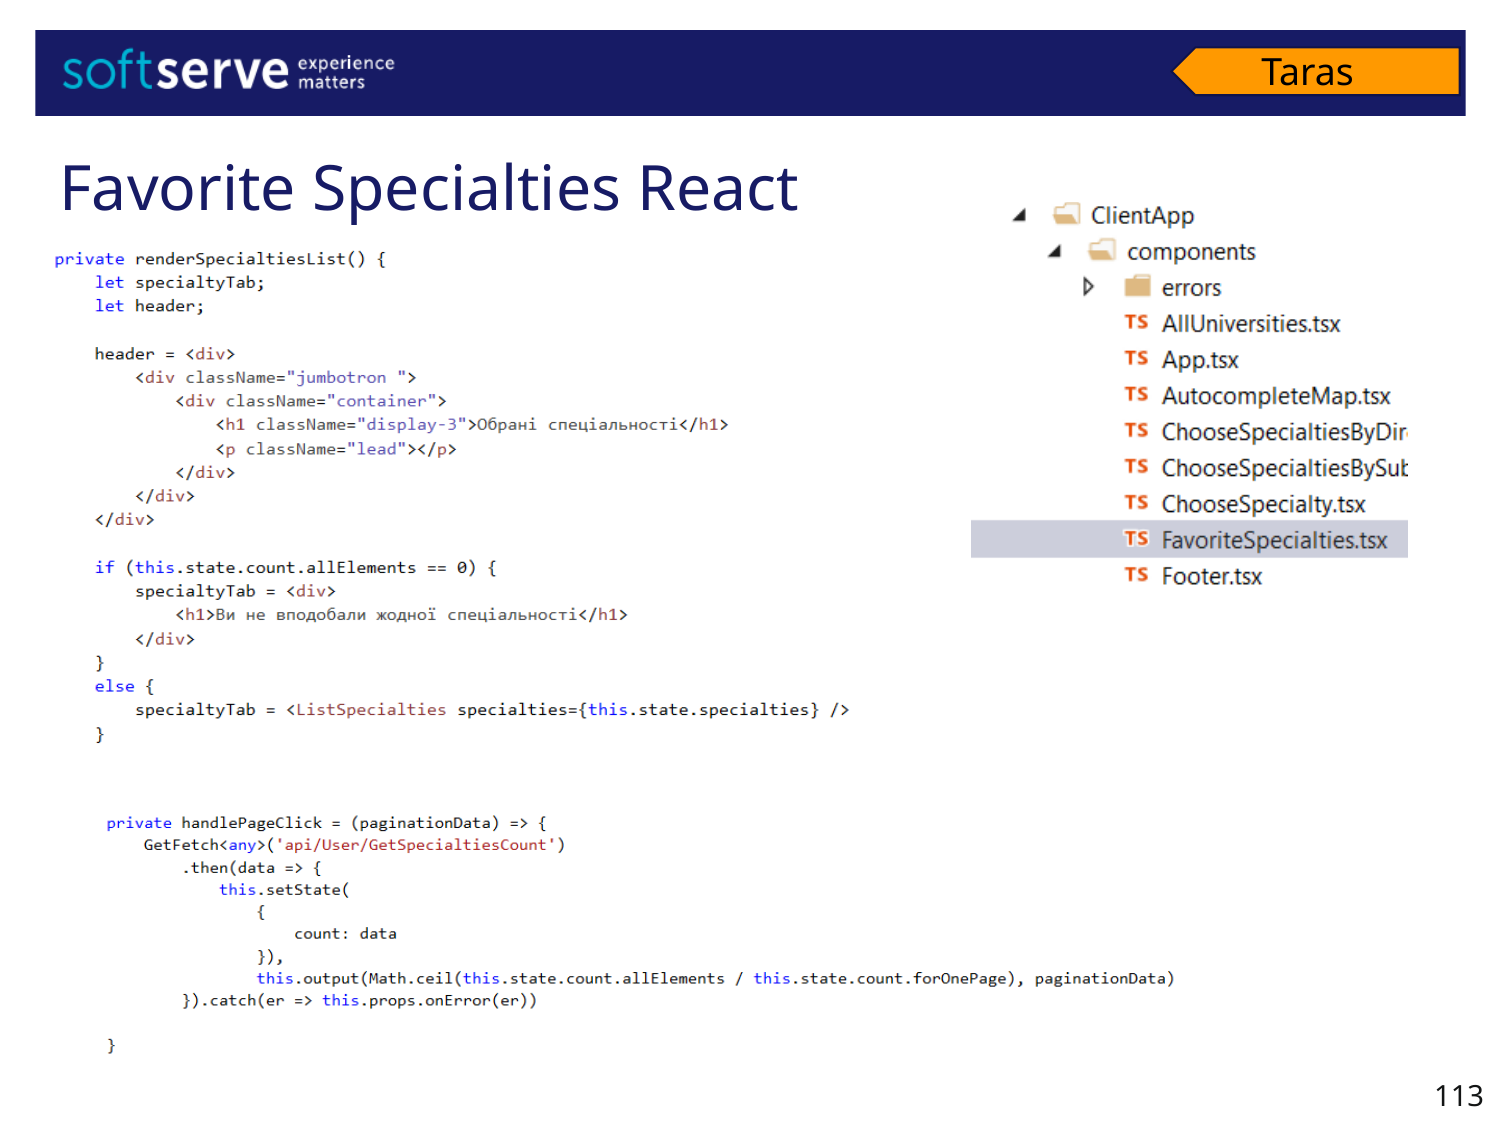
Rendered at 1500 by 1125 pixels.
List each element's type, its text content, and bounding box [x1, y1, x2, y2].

subtitle Favorite Specialties React [44, 148, 1255, 224]
picture [51, 242, 880, 752]
picture [94, 804, 1190, 1066]
slide_number 113 [1419, 1070, 1500, 1125]
picture [971, 202, 1408, 591]
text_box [1171, 40, 1460, 102]
